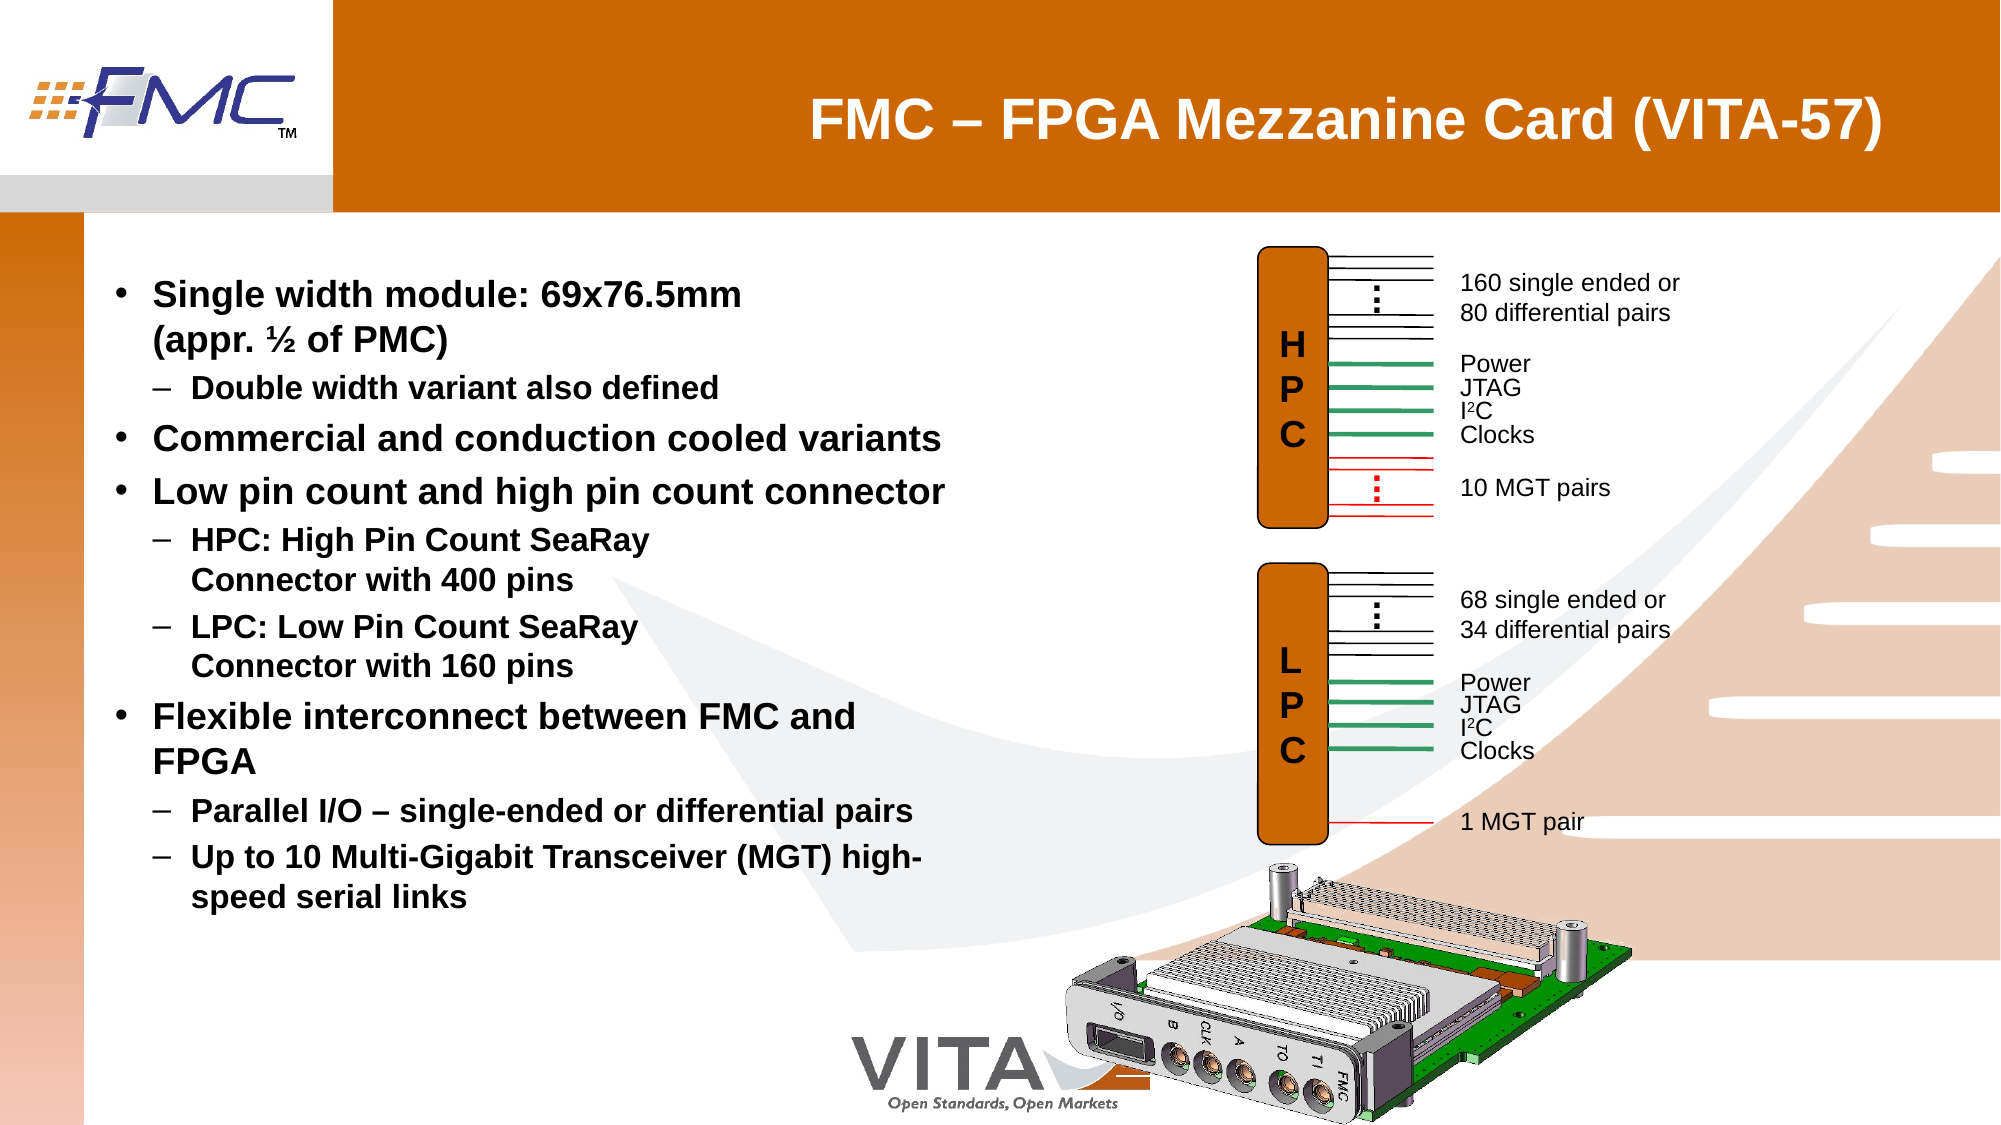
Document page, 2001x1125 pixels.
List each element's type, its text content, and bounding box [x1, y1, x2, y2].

table_cell [1363, 436, 1387, 440]
text_box 1 MGT pair [1445, 797, 1668, 843]
text_box LPC [1257, 563, 1329, 844]
title FMC – FPGA Mezzanine Card (VITA-57) [383, 45, 1900, 188]
picture [849, 845, 1657, 1125]
picture [29, 45, 305, 167]
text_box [1363, 562, 1387, 571]
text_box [1363, 581, 1387, 646]
text_box Clocks [1445, 727, 1633, 773]
text_box Power [1445, 658, 1645, 704]
list Single width module: 69x76.5mm (appr. ½ of PMC) Double width variant also defined Commercial and conduction cooled variants Low pin count and high pin count connector HPC: High Pin Count SeaRay Connector with 400 pins LPC: Low Pin Count SeaRay Connector with 160 pins Flexible interconnect between FMC and FPGA Parallel I/O – single-ended or differential pairs Up to 10 Multi-Gigabit Transceiver (MGT) high-speed serial links [99, 262, 984, 1005]
table_cell  [1363, 258, 1387, 262]
text_box HPC [1257, 246, 1329, 529]
text_box I2C [1445, 704, 1633, 727]
text_box 160 single ended or 80 differential pairs [1445, 259, 1704, 335]
text_box 10 MGT pairs [1445, 464, 1645, 509]
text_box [1363, 266, 1387, 329]
table_cell [594, 237, 2000, 963]
text_box I2C [1445, 387, 1645, 433]
text_box Power [1445, 340, 1645, 386]
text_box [1363, 246, 1387, 254]
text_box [1363, 444, 1387, 519]
text_box 68 single ended or 34 differential pairs [1445, 575, 1692, 651]
text_box Clocks [1445, 410, 1622, 456]
